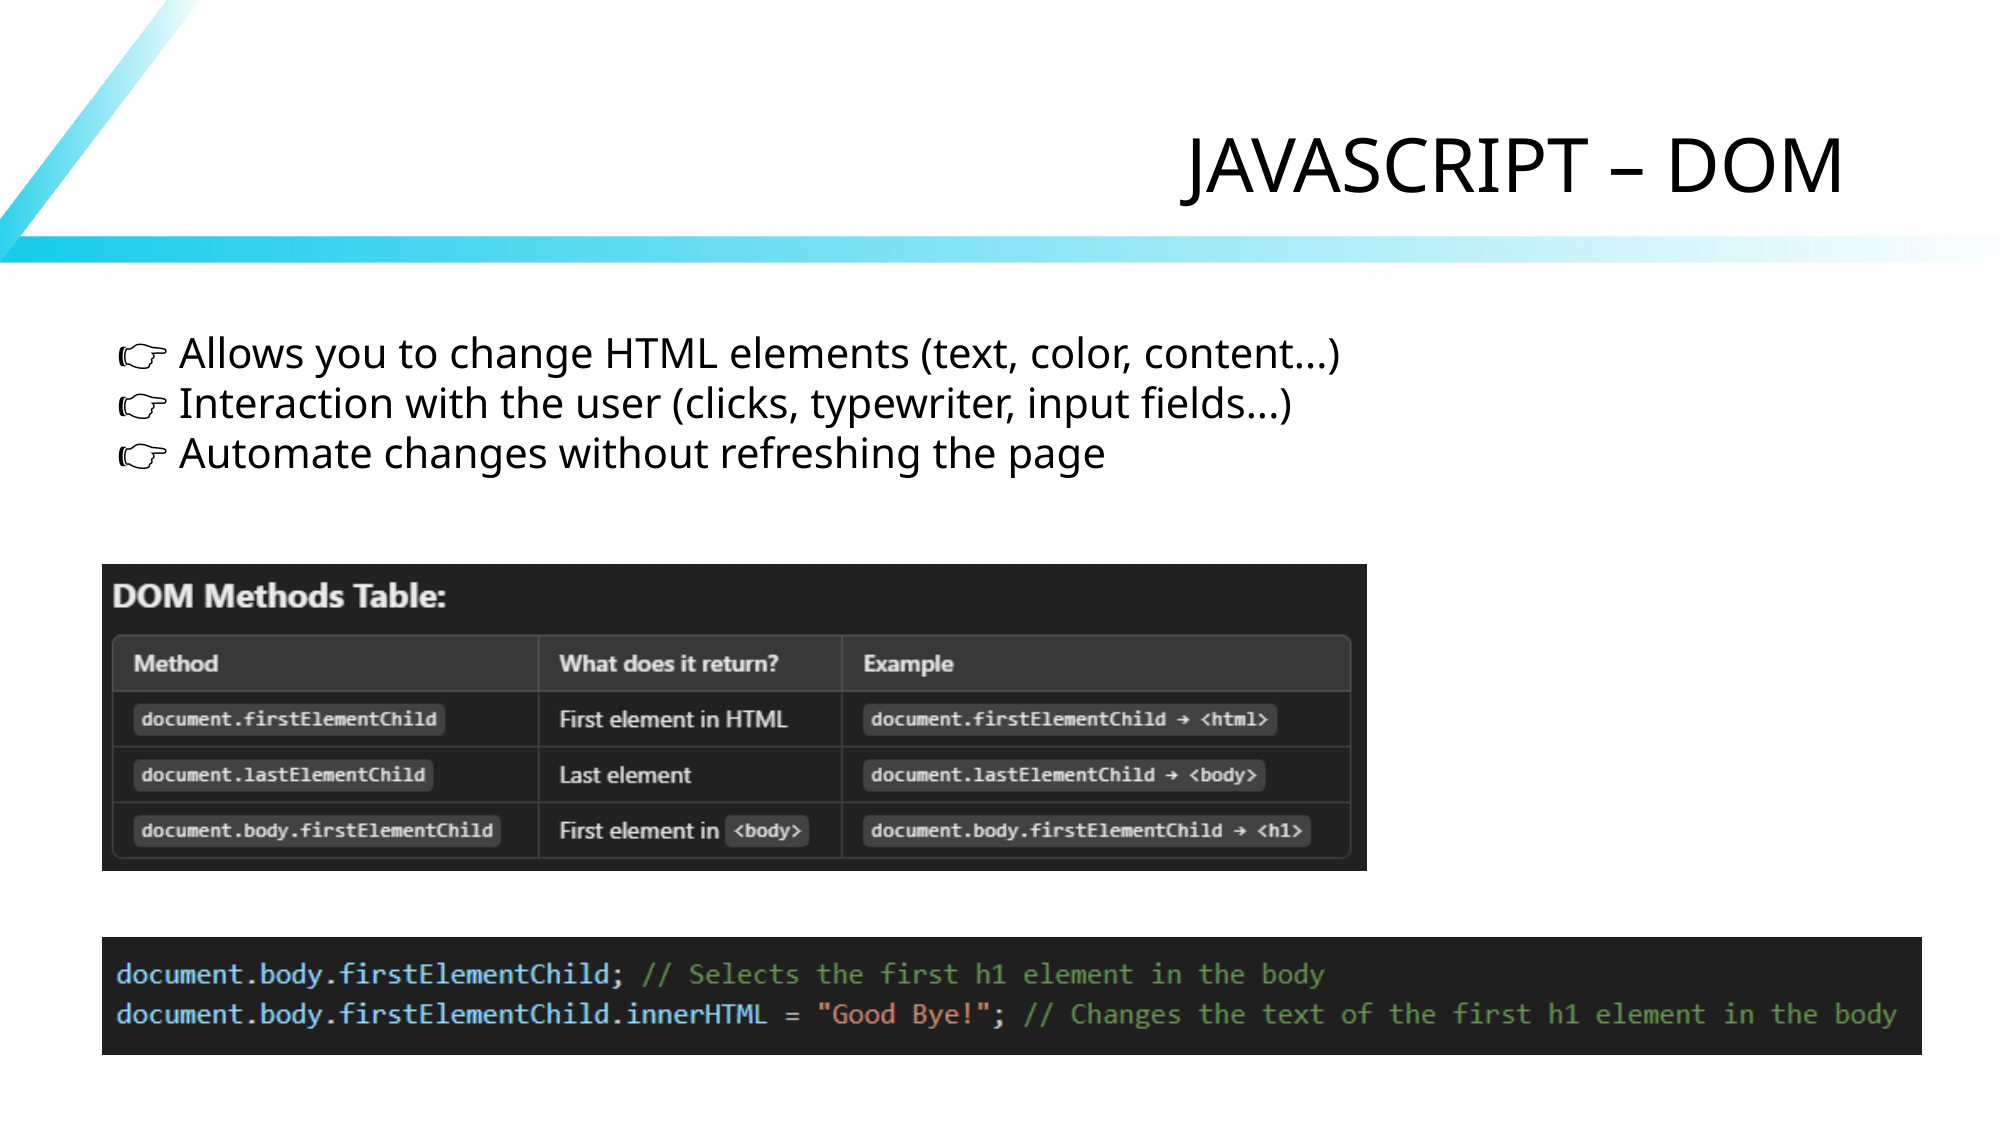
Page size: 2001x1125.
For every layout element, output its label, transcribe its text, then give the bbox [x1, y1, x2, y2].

text_box 👉 Allows you to change HTML elements (text, color, content...) 👉 Interaction with the user (clicks, typewriter, input fields...) 👉 Automate changes without refreshing the page [102, 319, 1596, 485]
picture [0, 0, 2000, 1125]
title JAVASCRIPT – DOM [137, 59, 1863, 278]
